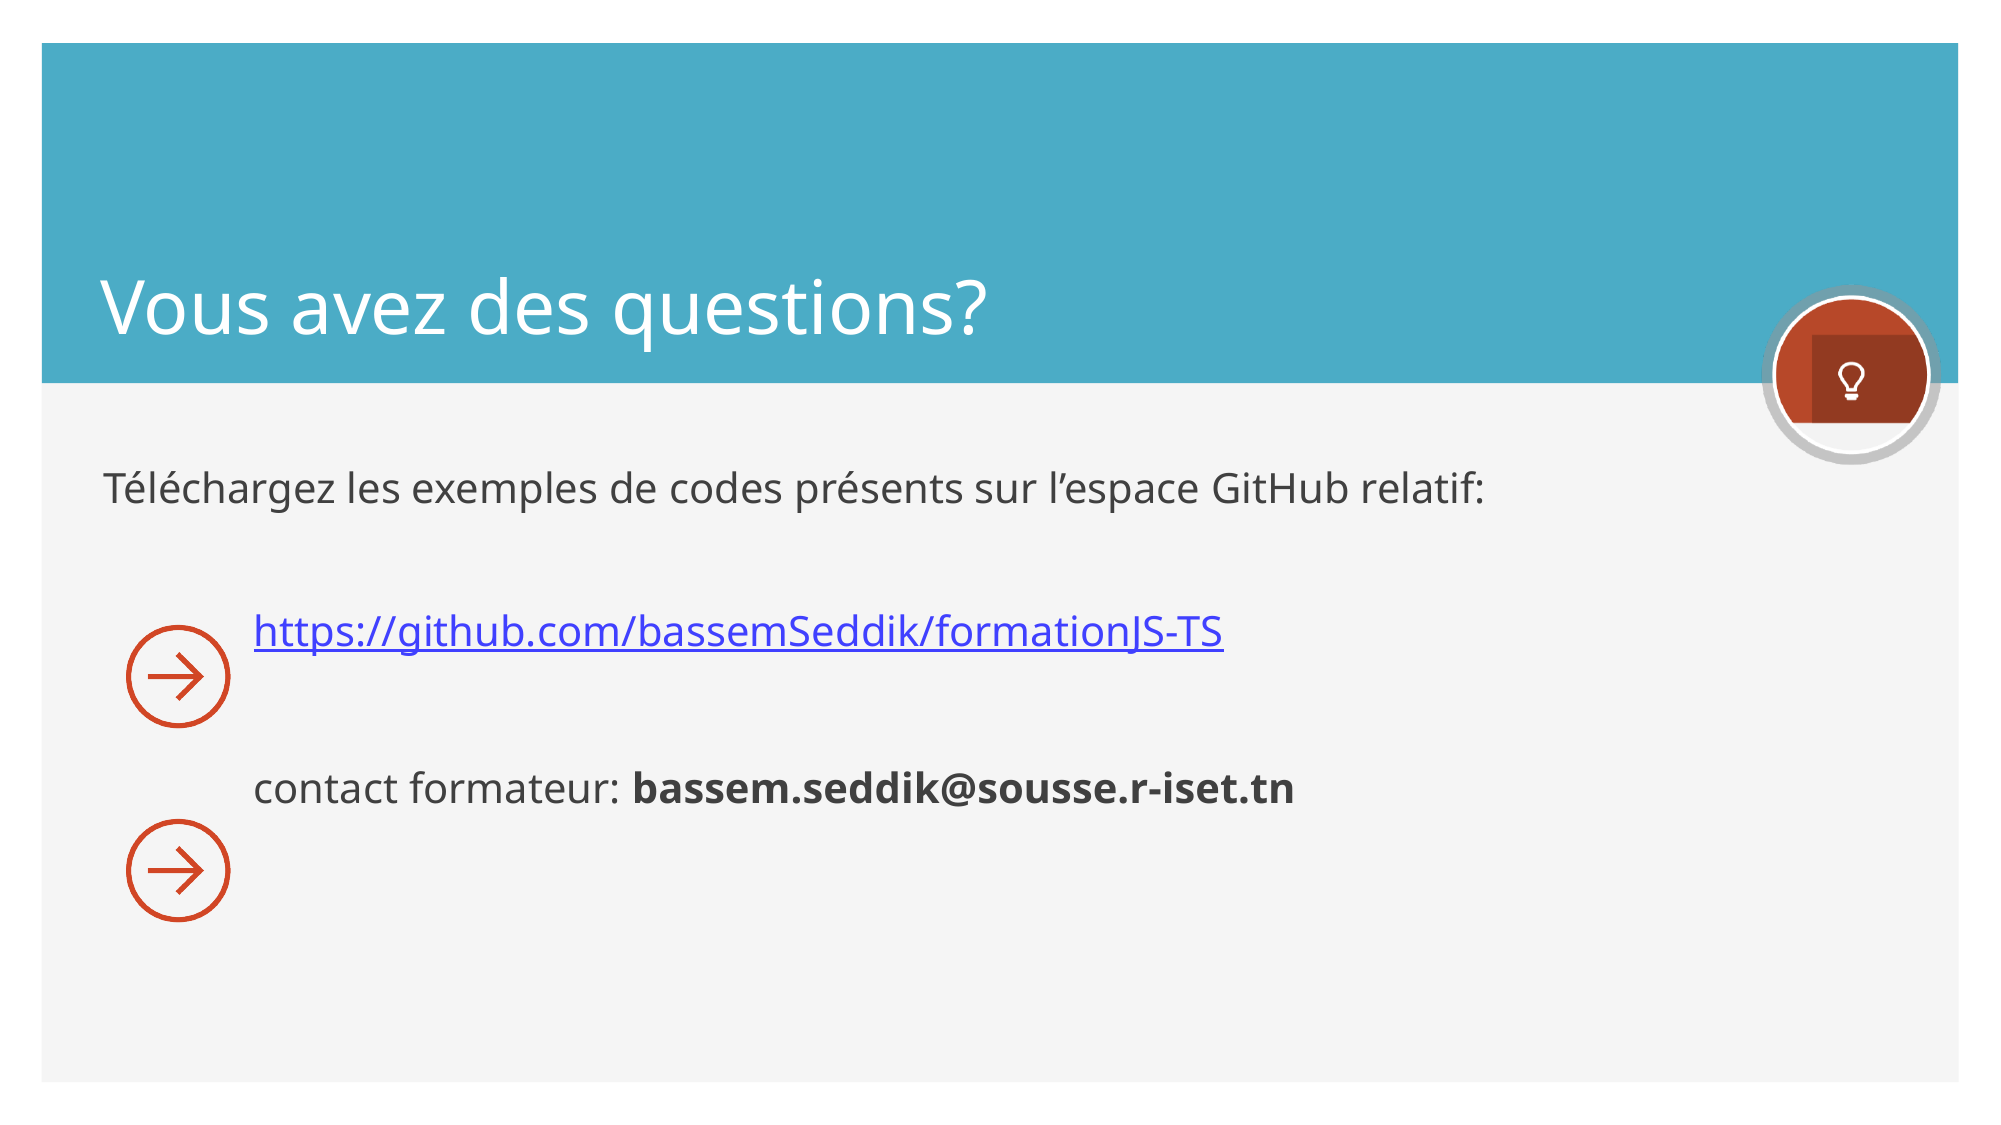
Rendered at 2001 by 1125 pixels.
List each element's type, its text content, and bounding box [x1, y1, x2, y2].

picture [1746, 276, 1956, 473]
list Téléchargez les exemples de codes présents sur l’espace GitHub relatif: https://github.com/bassemSeddik/formationJS-TS contact formateur: bassem.seddik@sousse.r-iset.tn [88, 428, 1822, 1082]
picture [123, 816, 233, 925]
picture [123, 622, 233, 732]
title Vous avez des questions? [85, 251, 1624, 357]
